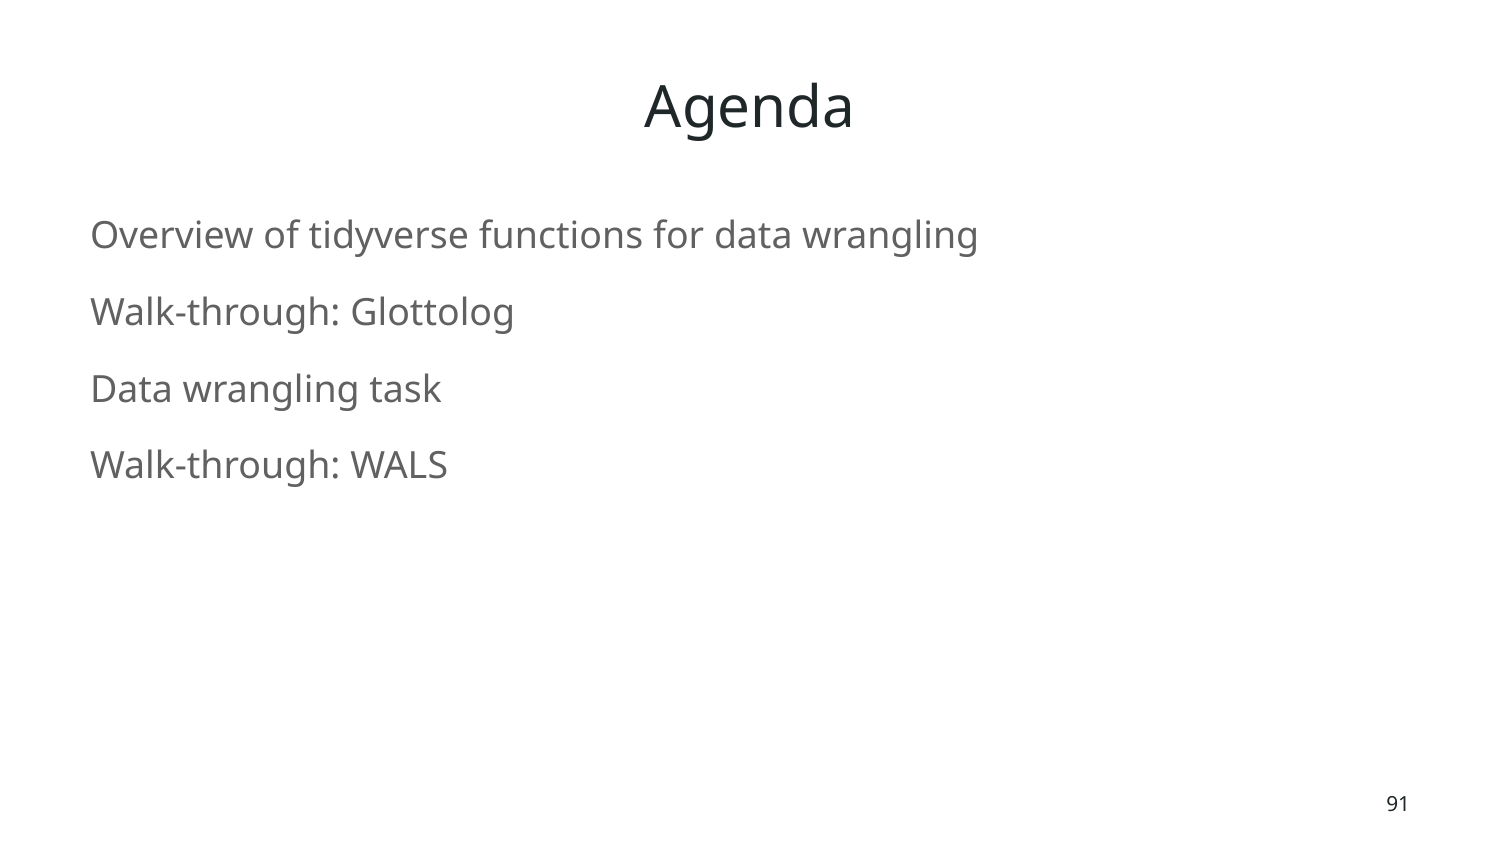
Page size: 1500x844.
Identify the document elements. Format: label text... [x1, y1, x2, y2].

slide_number 91 [1074, 782, 1425, 827]
title Agenda [75, 33, 1425, 175]
list Overview of tidyverse functions for data wrangling Walk-through: Glottolog Data wrangling task Walk-through: WALS [75, 196, 1425, 754]
